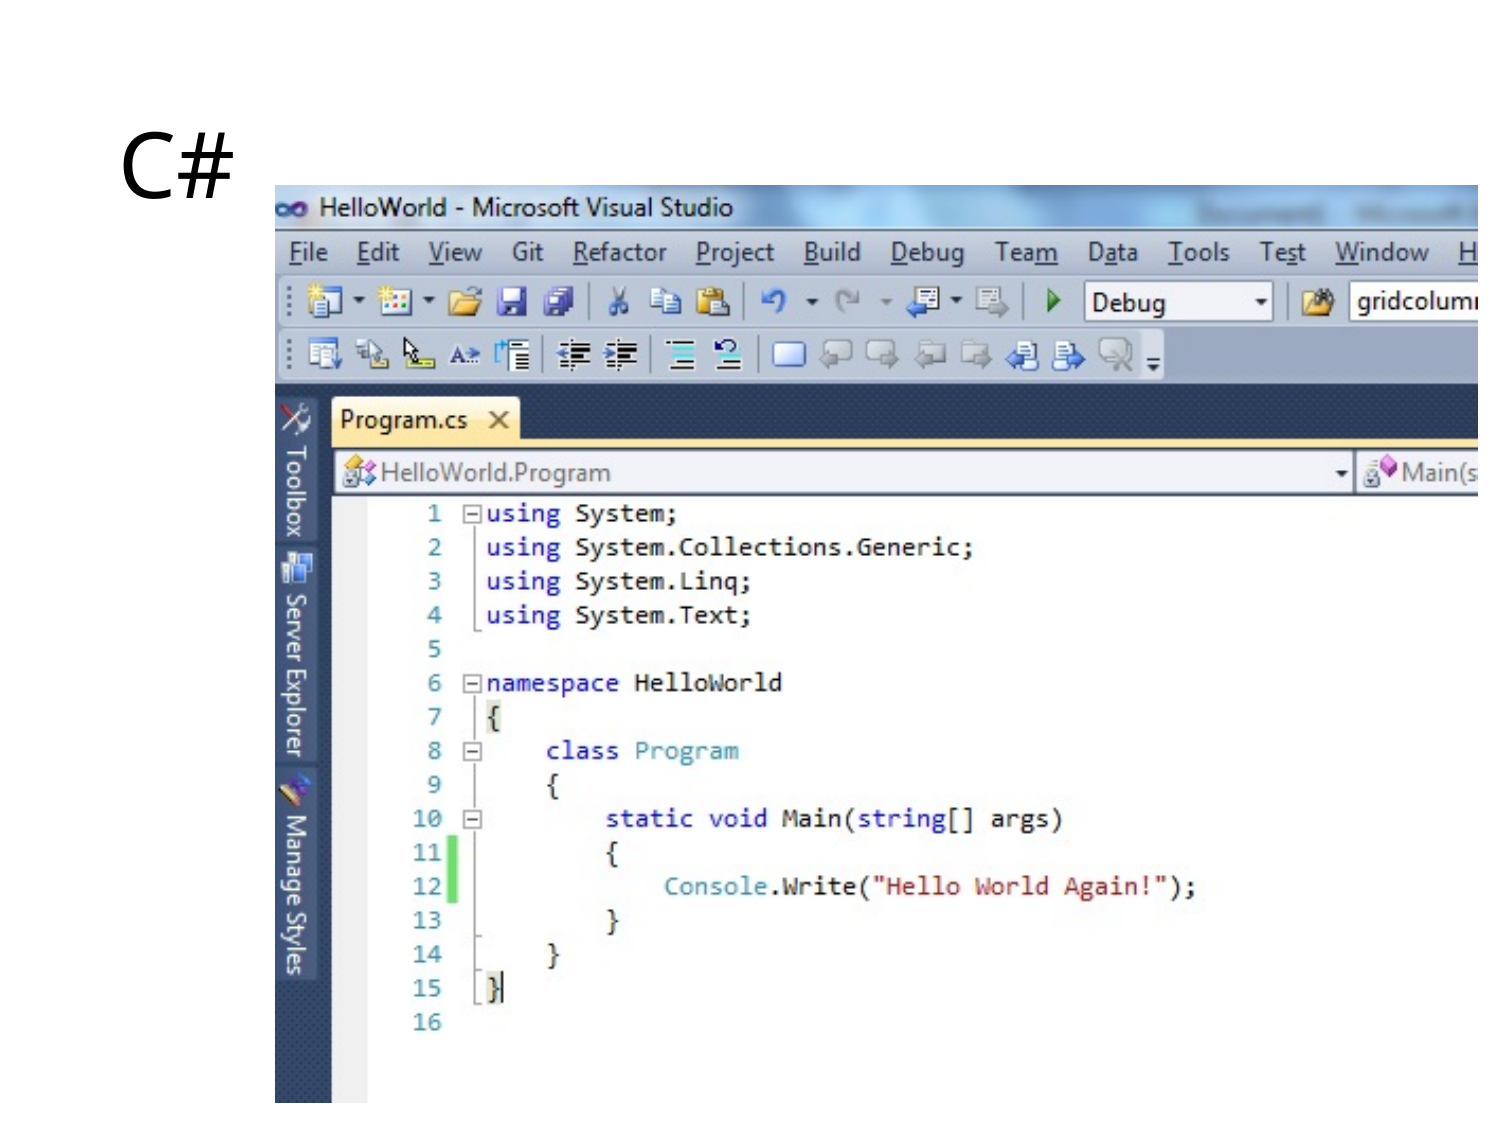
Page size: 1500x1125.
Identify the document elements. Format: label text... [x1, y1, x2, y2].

picture [275, 185, 1478, 1103]
title C# [103, 59, 1397, 278]
